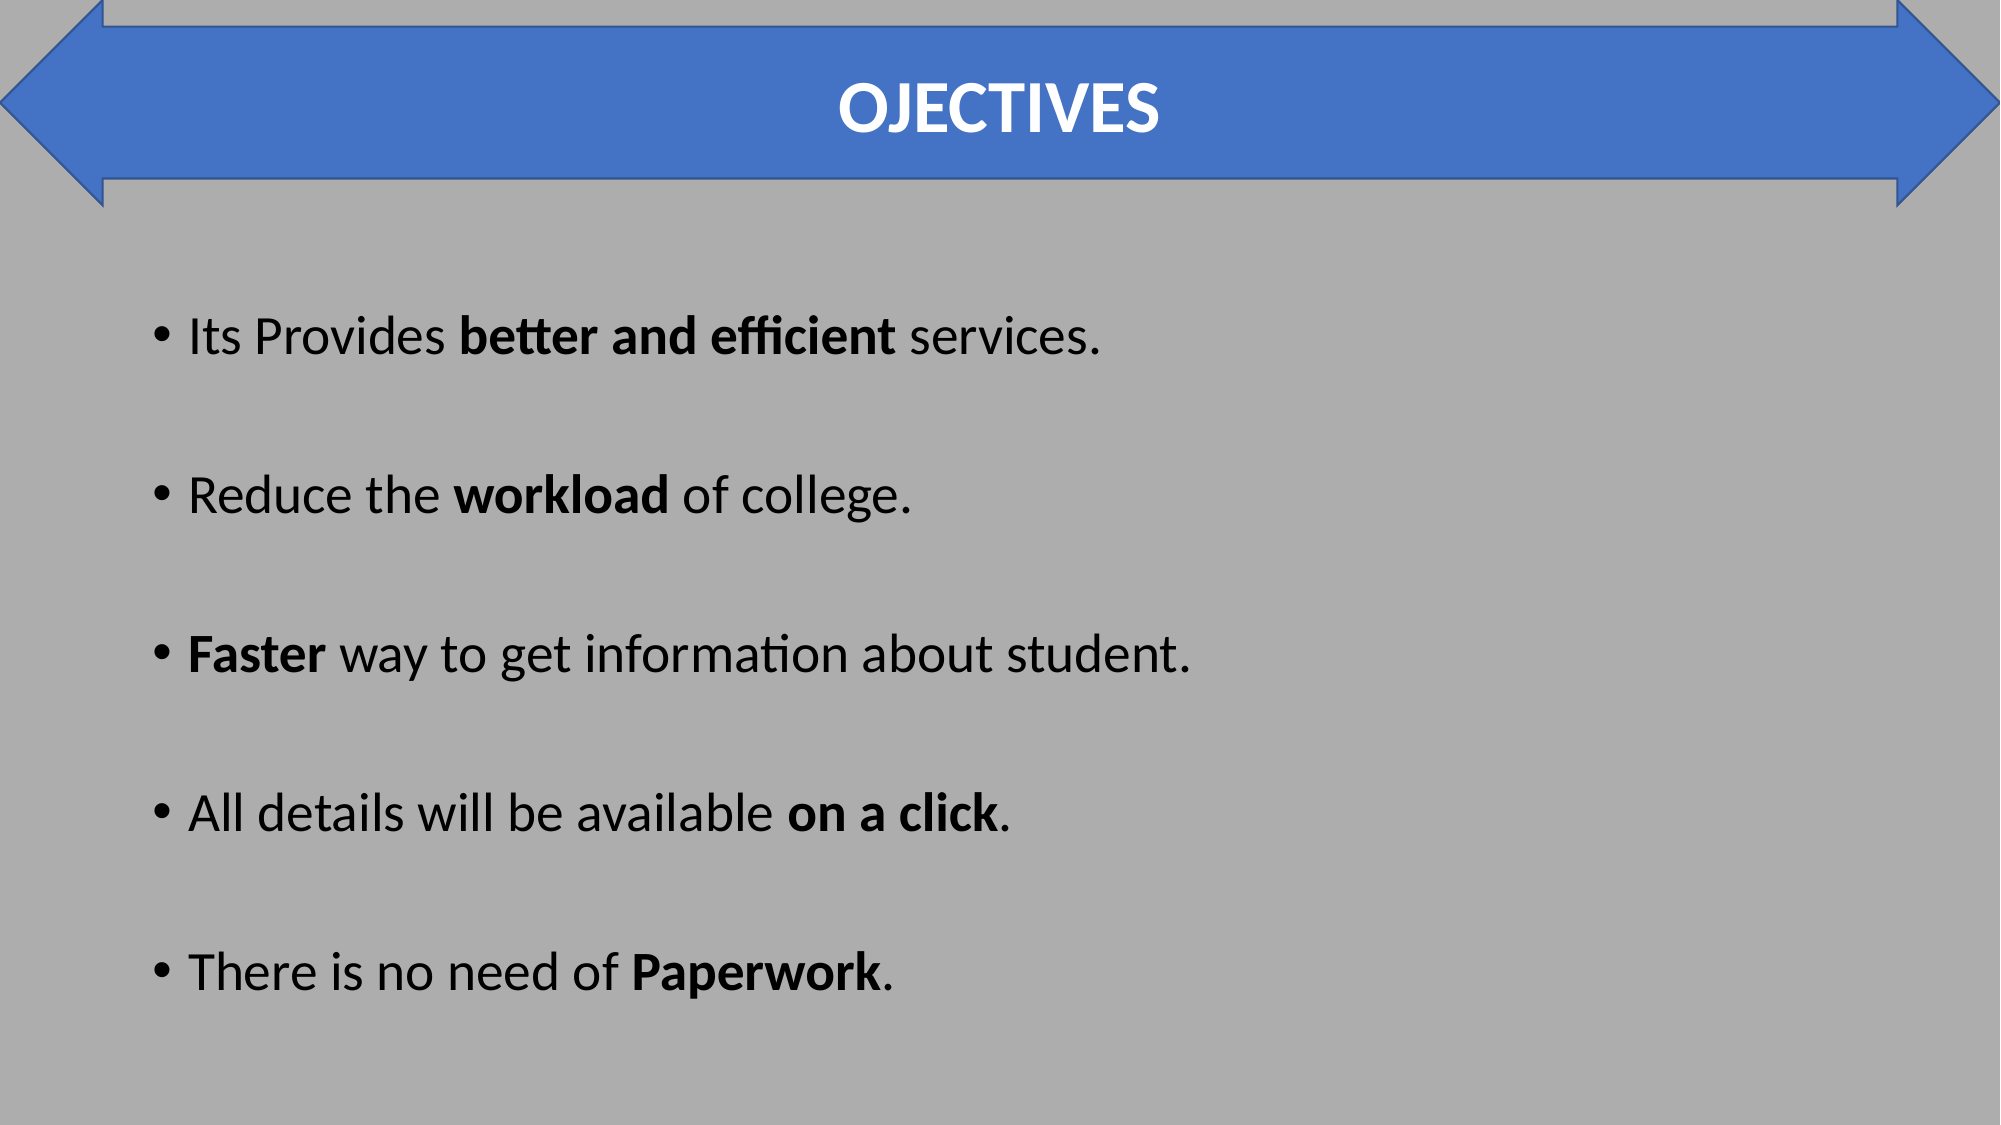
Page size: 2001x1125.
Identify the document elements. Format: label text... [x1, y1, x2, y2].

text_box OJECTIVES [0, 0, 2000, 208]
list Its Provides better and efficient services. Reduce the workload of college. Faster way to get information about student. All details will be available on a click. There is no need of Paperwork. [137, 299, 1863, 1014]
